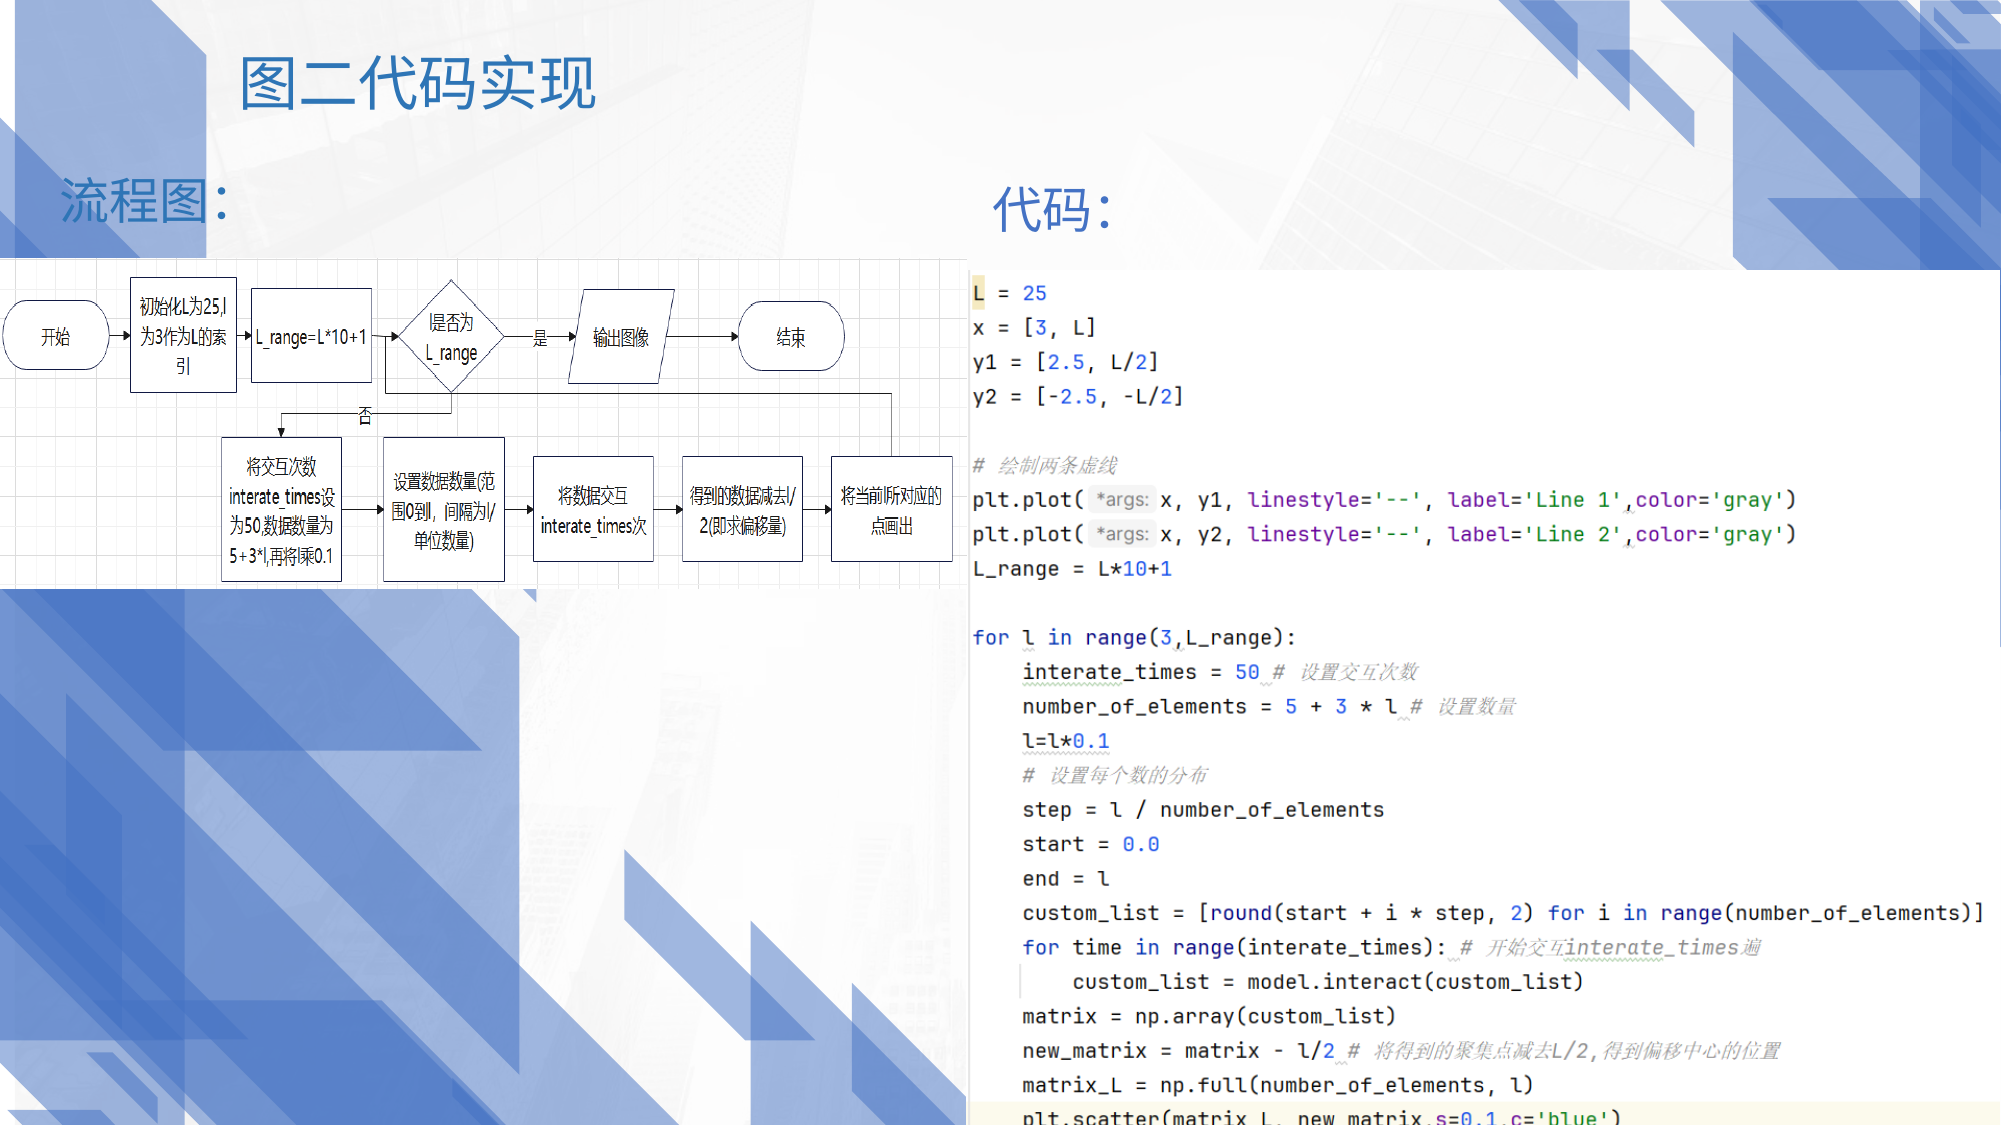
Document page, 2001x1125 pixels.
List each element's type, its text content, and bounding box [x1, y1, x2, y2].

list 代码： [977, 177, 1165, 251]
picture [0, 258, 2000, 1125]
title 图二代码实现 [223, 31, 629, 127]
text_box 流程图： [45, 162, 260, 237]
